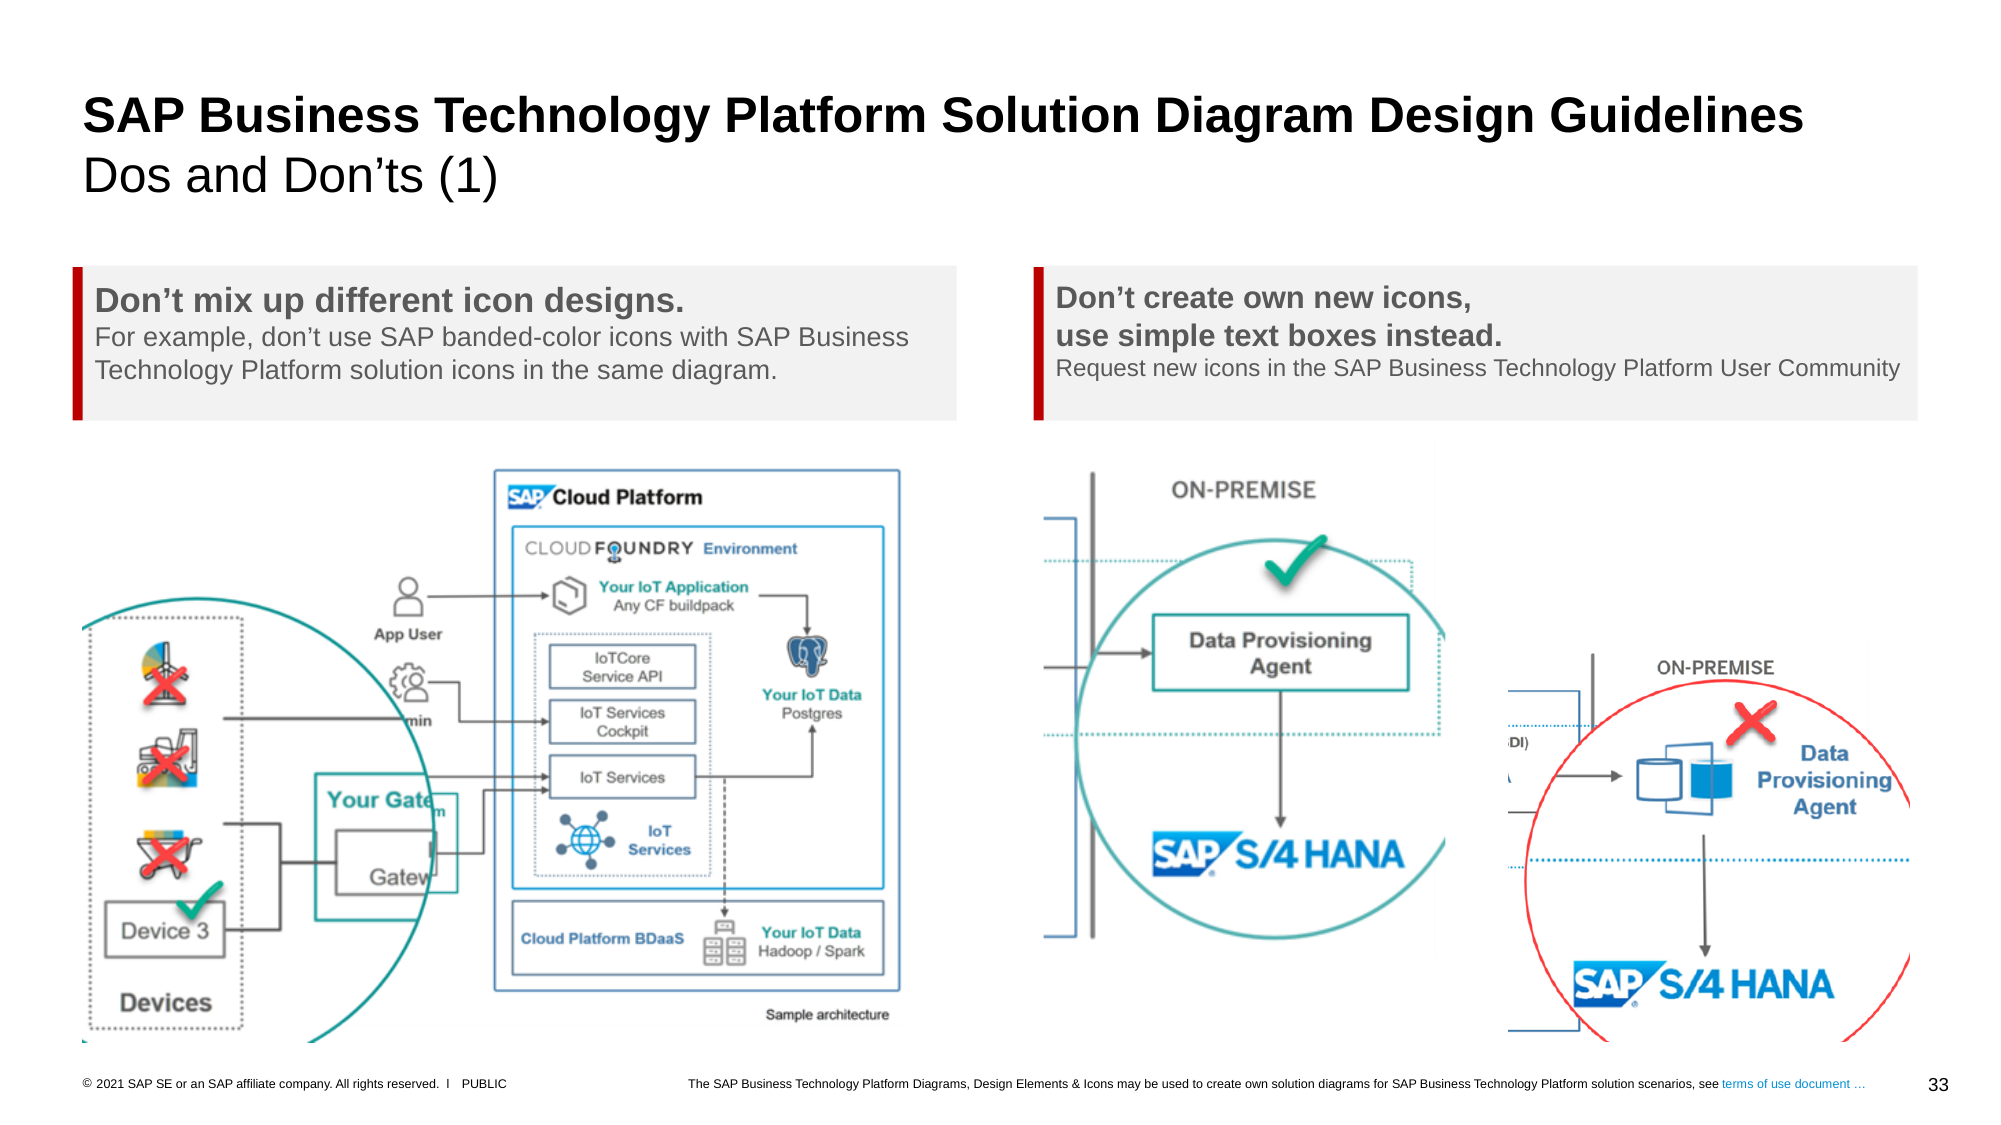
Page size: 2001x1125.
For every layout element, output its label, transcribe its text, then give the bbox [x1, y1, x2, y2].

list Don’t create own new icons, use simple text boxes instead. Request new icons in the SAP Business Technology Platform User Community [1043, 265, 1918, 421]
picture [1043, 437, 1446, 956]
text_box [71, 266, 84, 422]
title SAP Business Technology Platform Solution Diagram Design Guidelines Dos and Don’ts (1) [82, 82, 1918, 204]
text_box [1032, 266, 1045, 422]
picture [82, 457, 906, 1043]
picture [1507, 635, 1911, 1042]
list Don’t mix up different icon designs. For example, don’t use SAP banded-color icons with SAP Business Technology Platform solution icons in the same diagram. [82, 265, 957, 421]
picture [1795, 1079, 1800, 1088]
picture [1822, 1081, 1829, 1088]
